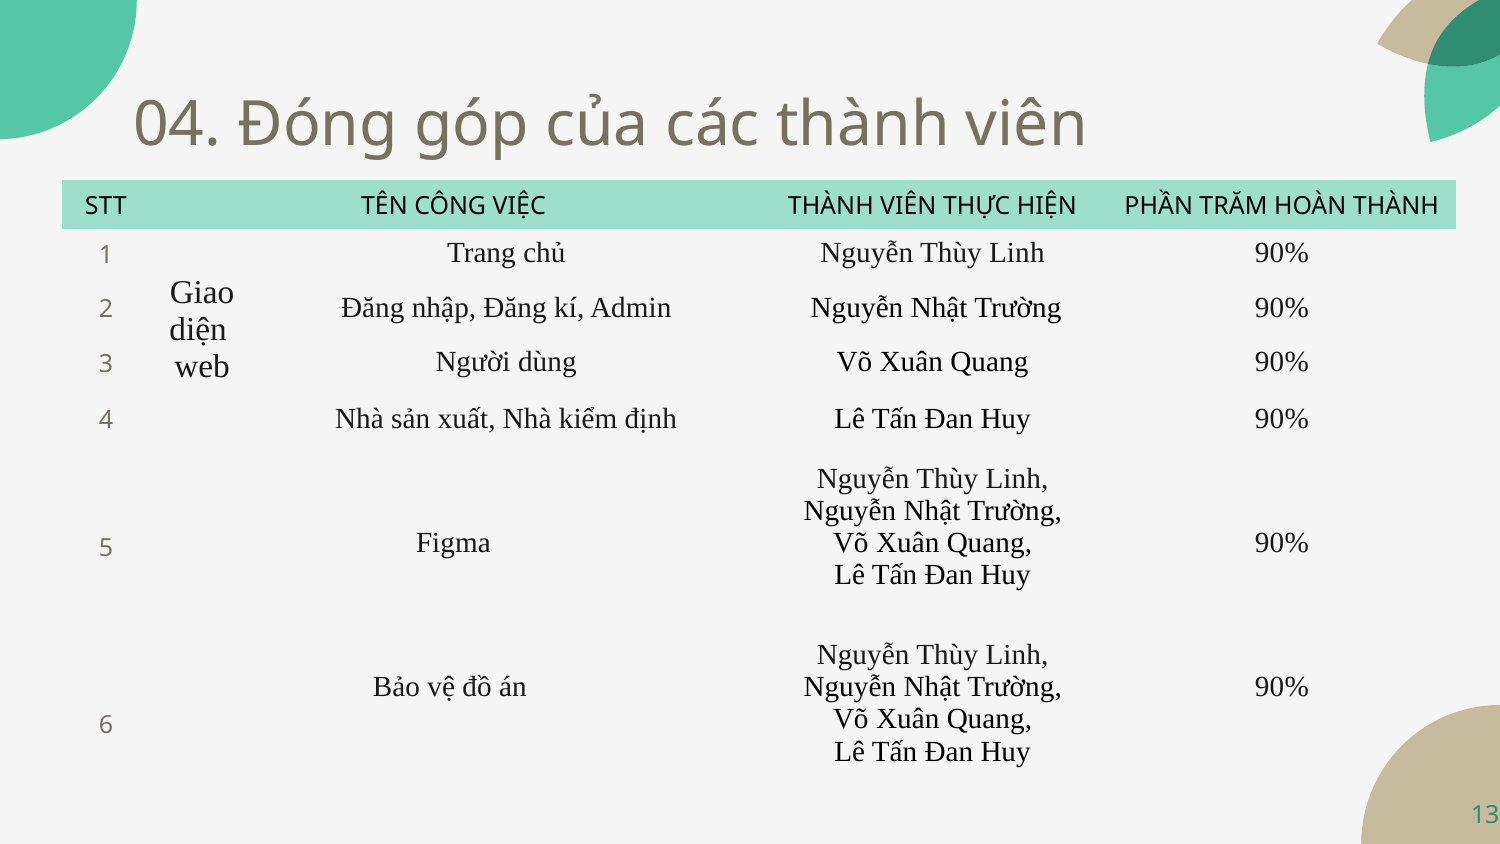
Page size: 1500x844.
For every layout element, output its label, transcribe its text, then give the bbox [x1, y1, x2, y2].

table_cell Figma [149, 455, 758, 631]
table_cell 90% [1108, 338, 1456, 395]
table_cell Nhà sản xuất, Nhà kiểm định [255, 395, 758, 455]
table_cell 90% [1108, 229, 1456, 284]
table_cell Giao diện web [149, 229, 255, 455]
table_cell 4 [62, 395, 149, 455]
table_header THÀNH VIÊN THỰC HIỆN [758, 180, 1108, 229]
table_header PHẦN TRĂM HOÀN THÀNH [1108, 180, 1456, 229]
table_cell 6 [62, 631, 149, 775]
table_cell Người dùng [255, 338, 758, 395]
table_cell Nguyễn Thùy Linh, Nguyễn Nhật Trường, Võ Xuân Quang, Lê Tấn Đan Huy [758, 455, 1108, 631]
text_box 13 [1456, 763, 1500, 844]
table_cell 90% [1108, 631, 1456, 775]
table_cell Bảo vệ đồ án [149, 631, 758, 775]
table_cell Nguyễn Thùy Linh, Nguyễn Nhật Trường, Võ Xuân Quang, Lê Tấn Đan Huy [758, 631, 1108, 775]
table_cell 3 [62, 338, 149, 395]
table_header TÊN CÔNG VIỆC [149, 180, 758, 229]
table_cell Nguyễn Nhật Trường [758, 284, 1108, 338]
table_cell 90% [1108, 455, 1456, 631]
table_cell Đăng nhập, Đăng kí, Admin [255, 284, 758, 338]
table_cell 1 [62, 229, 149, 284]
table_cell 90% [1108, 284, 1456, 338]
table_cell Nguyễn Thùy Linh [758, 229, 1108, 284]
table_cell 2 [62, 284, 149, 338]
text_box 04. Đóng góp của các thành viên [118, 67, 1382, 162]
table_cell Lê Tấn Đan Huy [758, 395, 1108, 455]
table_cell Trang chủ [255, 229, 758, 284]
table_cell 90% [1108, 395, 1456, 455]
table_cell Võ Xuân Quang [758, 338, 1108, 395]
table_cell 5 [62, 455, 149, 631]
table_header STT [62, 180, 149, 229]
